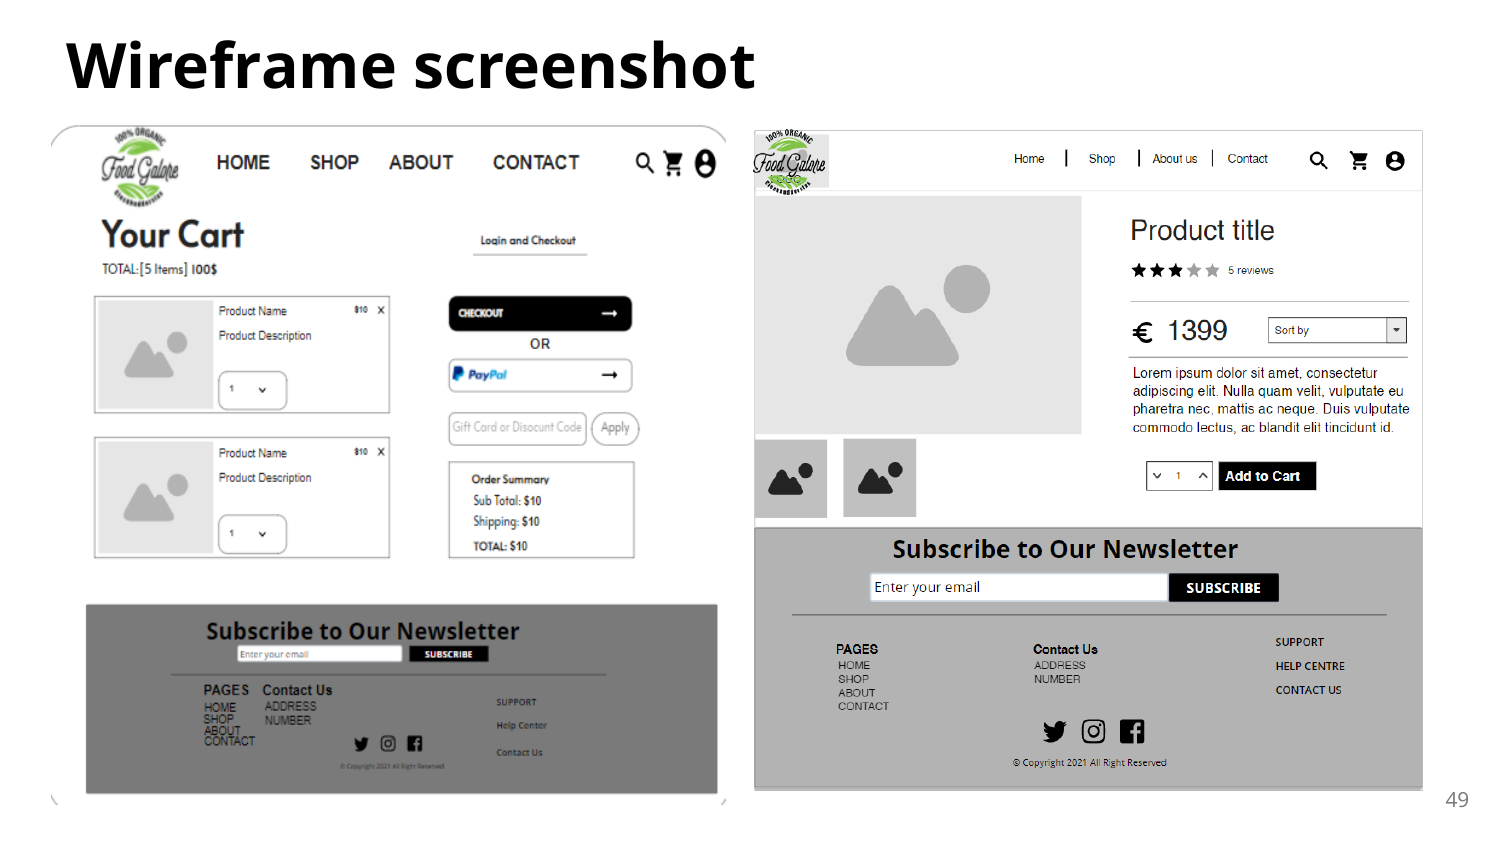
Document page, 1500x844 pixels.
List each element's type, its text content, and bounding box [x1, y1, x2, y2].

slide_number ‹#› [1394, 769, 1484, 834]
picture [735, 119, 1438, 798]
title Wireframe screenshot [51, 11, 1449, 143]
picture [50, 119, 727, 806]
